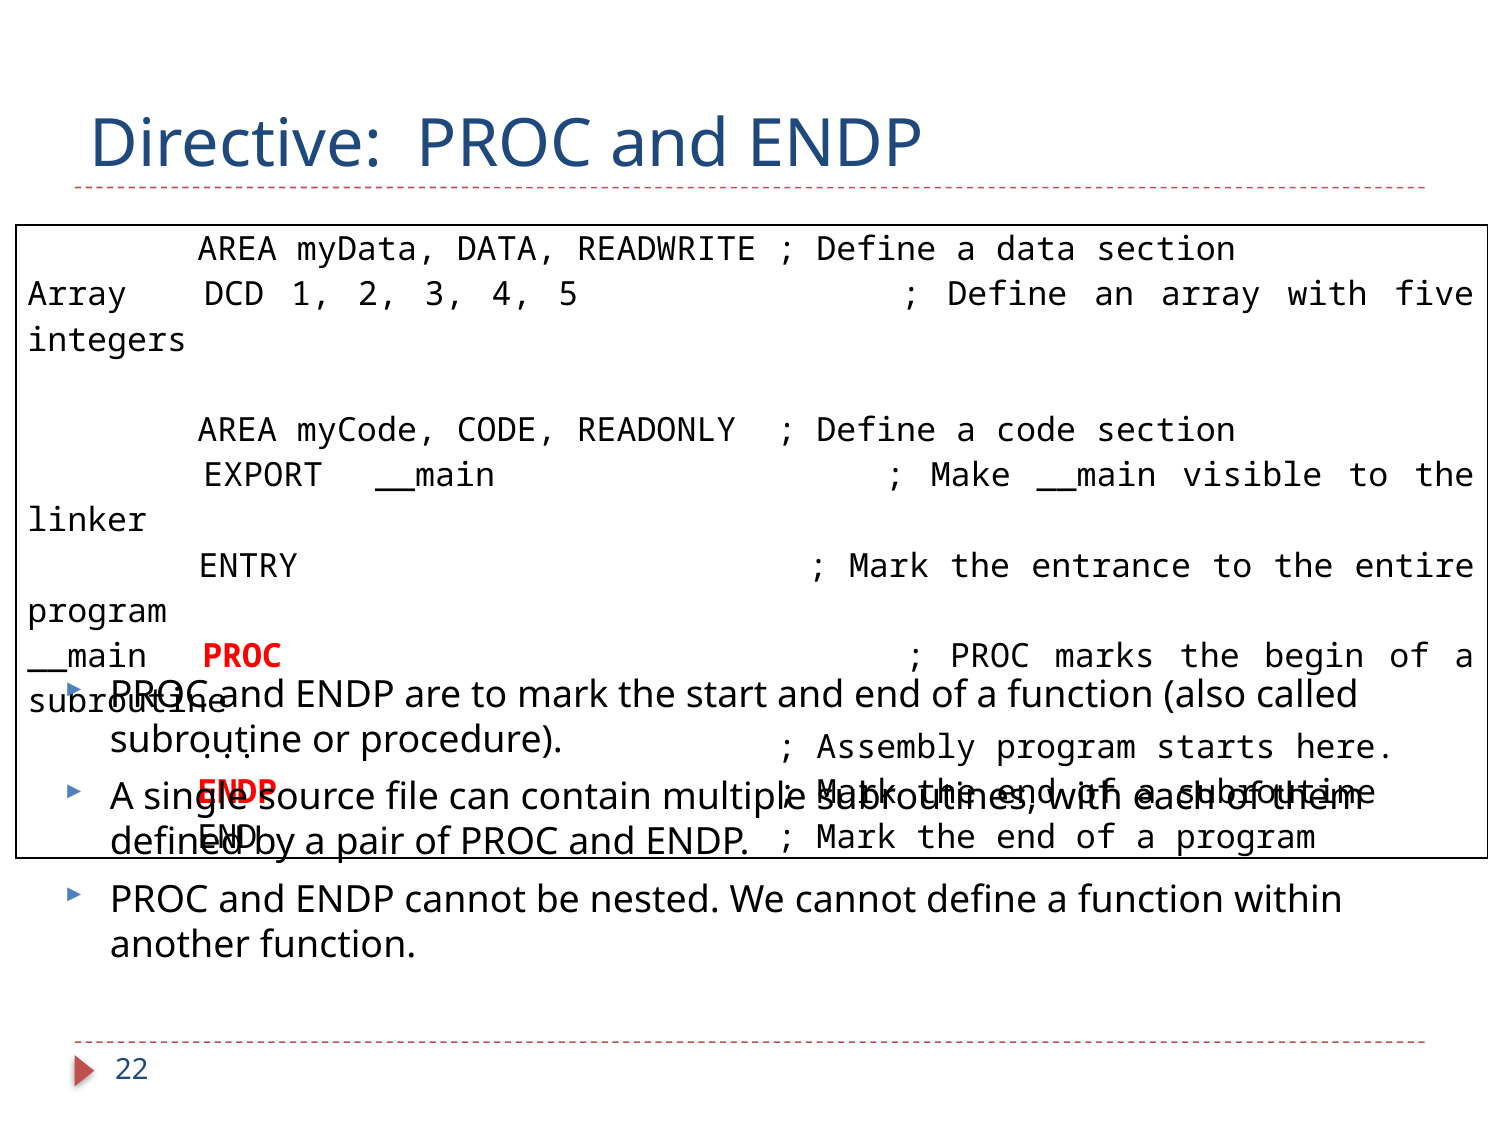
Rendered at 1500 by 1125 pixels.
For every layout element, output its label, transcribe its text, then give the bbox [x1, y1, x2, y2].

title Directive: PROC and ENDP [75, 24, 1425, 188]
table_header AREA myData, DATA, READWRITE ; Define a data section Array DCD 1, 2, 3, 4, 5 ; Define an array with five integers AREA myCode, CODE, READONLY ; Define a code section EXPORT __main ; Make __main visible to the linker ENTRY ; Mark the entrance to the entire program __main PROC ; PROC marks the begin of a subroutine ... ; Assembly program starts here. ENDP ; Mark the end of a subroutine END ; Mark the end of a program [17, 226, 1487, 857]
slide_number 22 [100, 1042, 426, 1103]
list PROC and ENDP are to mark the start and end of a function (also called subroutine or procedure). A single source file can contain multiple subroutines, with each of them defined by a pair of PROC and ENDP. PROC and ENDP cannot be nested. We cannot define a function within another function. [50, 662, 1500, 998]
